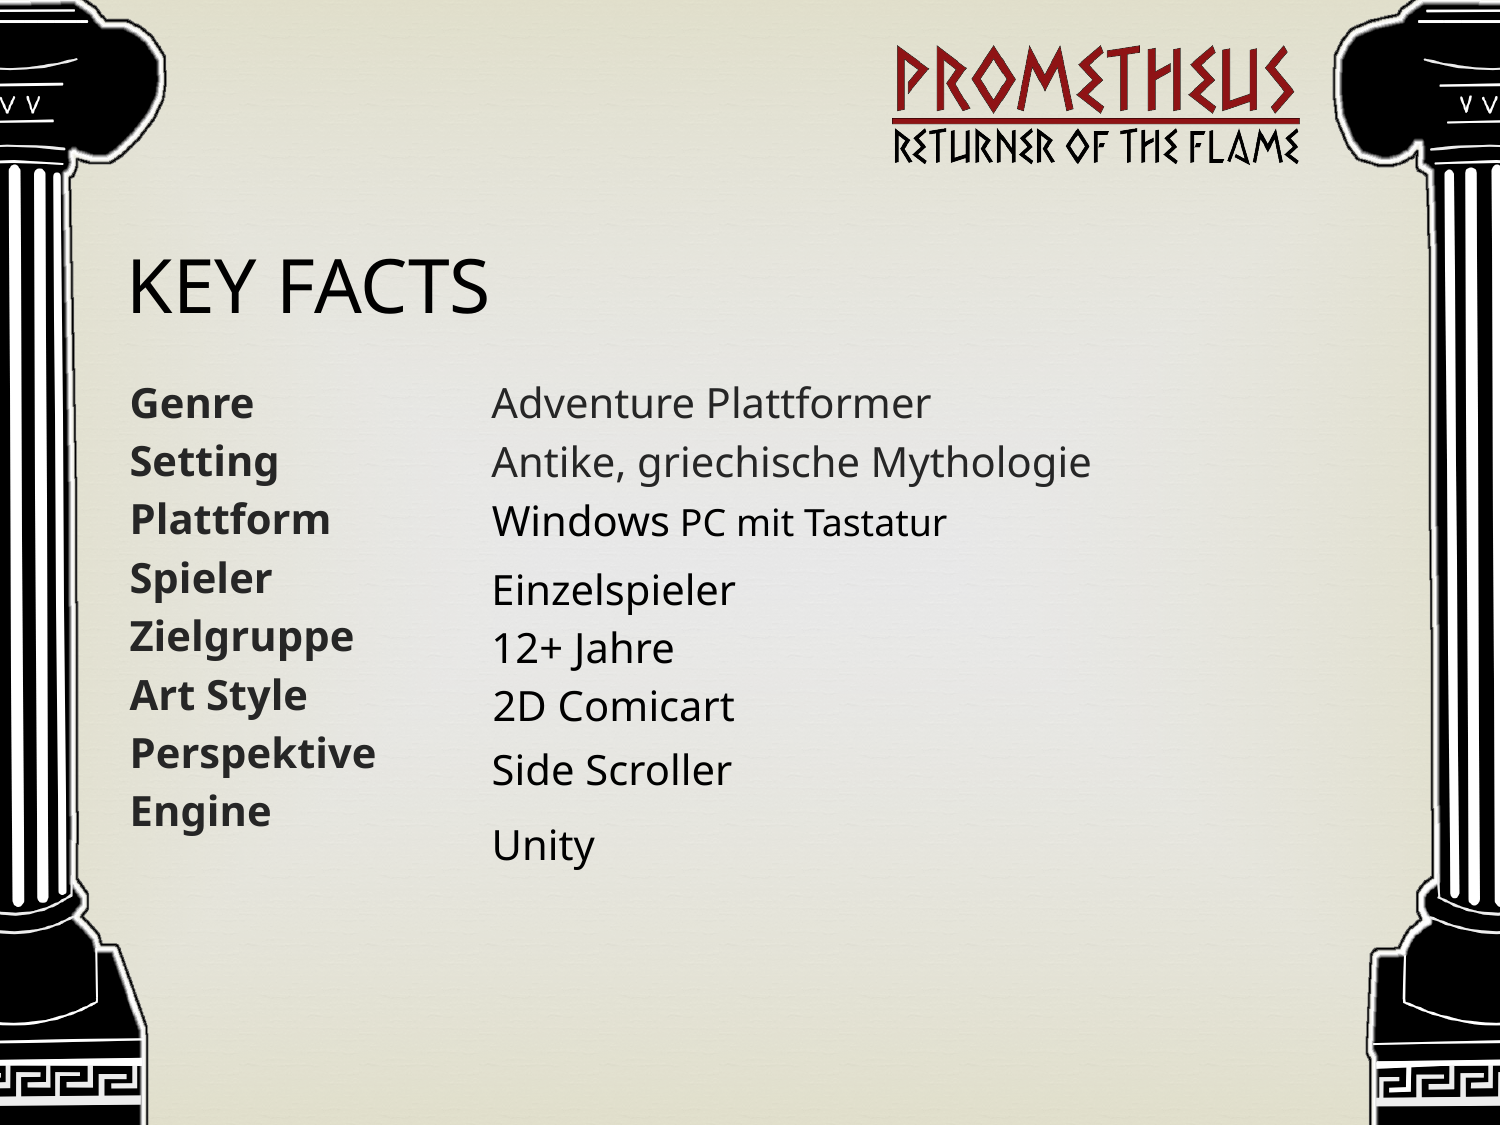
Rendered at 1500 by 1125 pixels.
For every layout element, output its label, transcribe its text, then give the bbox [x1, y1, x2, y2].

picture [0, 0, 467, 1125]
text_box Windows PC mit Tastatur [476, 487, 1193, 605]
list Genre Setting Plattform Spieler Zielgruppe Art Style Perspektive Engine [114, 368, 431, 1005]
text_box Einzelspieler 12+ Jahre [476, 555, 927, 710]
text_box KEY FACTS [112, 231, 1388, 337]
text_box Adventure Plattformer Antike, griechische Mythologie [476, 369, 1209, 499]
text_box 2D Comicart [477, 672, 929, 796]
picture [891, 0, 1500, 1125]
text_box Side Scroller Unity [476, 710, 927, 876]
